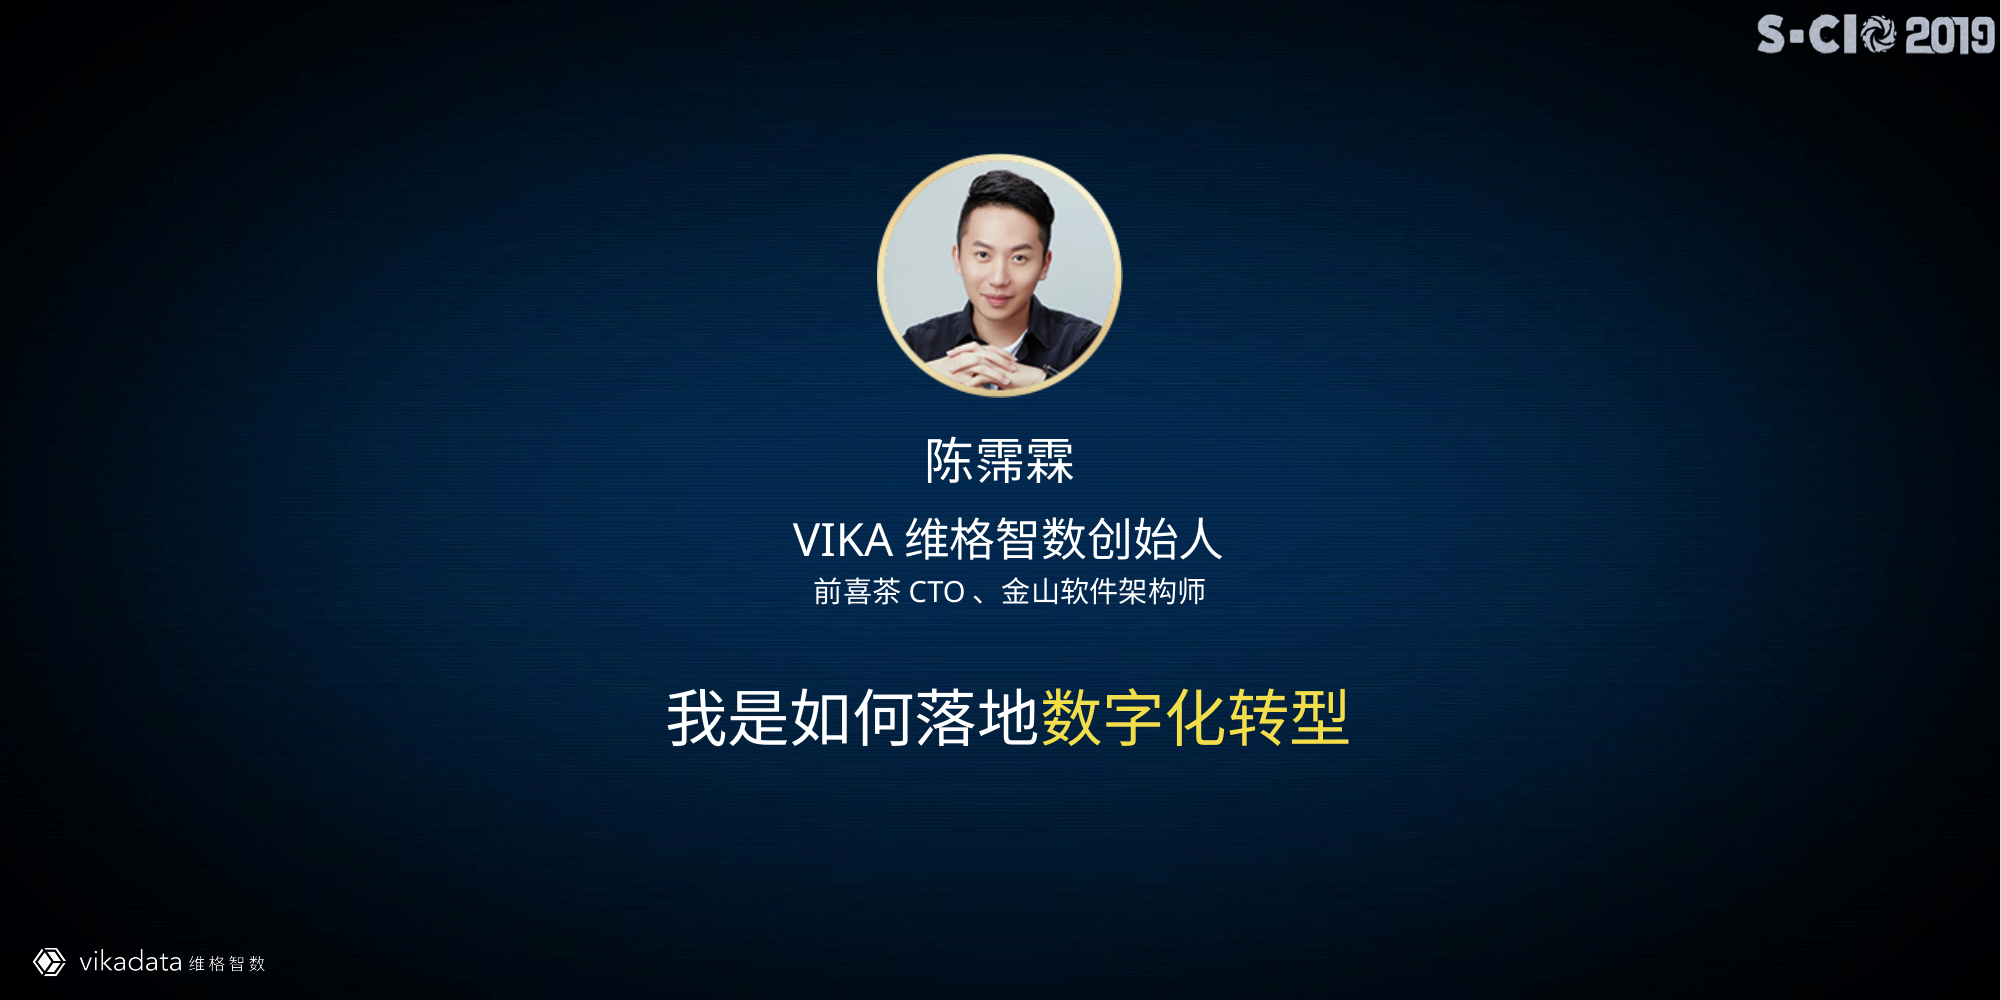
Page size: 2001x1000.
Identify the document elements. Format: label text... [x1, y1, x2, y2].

picture [0, 0, 2001, 1000]
text_box 前喜茶CTO、金山软件架构师 [810, 570, 1211, 613]
text_box VIKA维格智数创始人 [789, 507, 1229, 570]
text_box 我是如何落地数字化转型 [661, 675, 1357, 758]
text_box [877, 153, 1123, 493]
